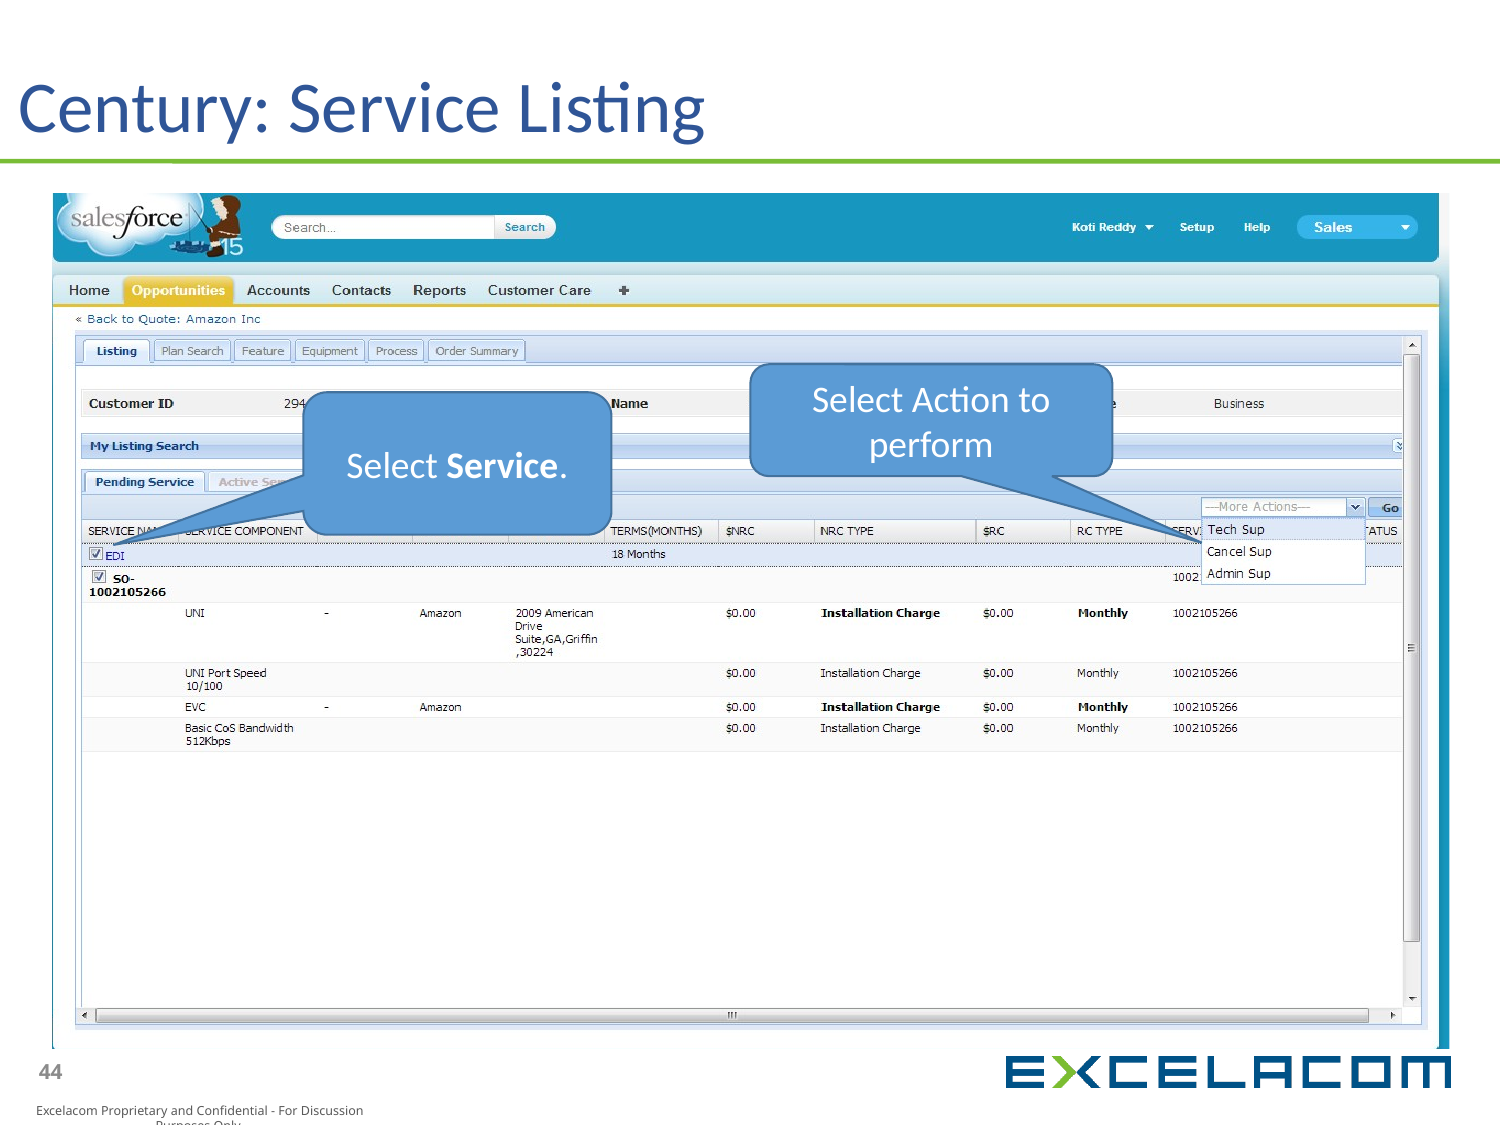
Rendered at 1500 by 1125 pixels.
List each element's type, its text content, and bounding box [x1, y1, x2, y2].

picture [1006, 1056, 1451, 1088]
text_box Century: Service Listing [3, 51, 722, 155]
slide_number 44 [23, 1042, 93, 1103]
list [52, 193, 1450, 1049]
